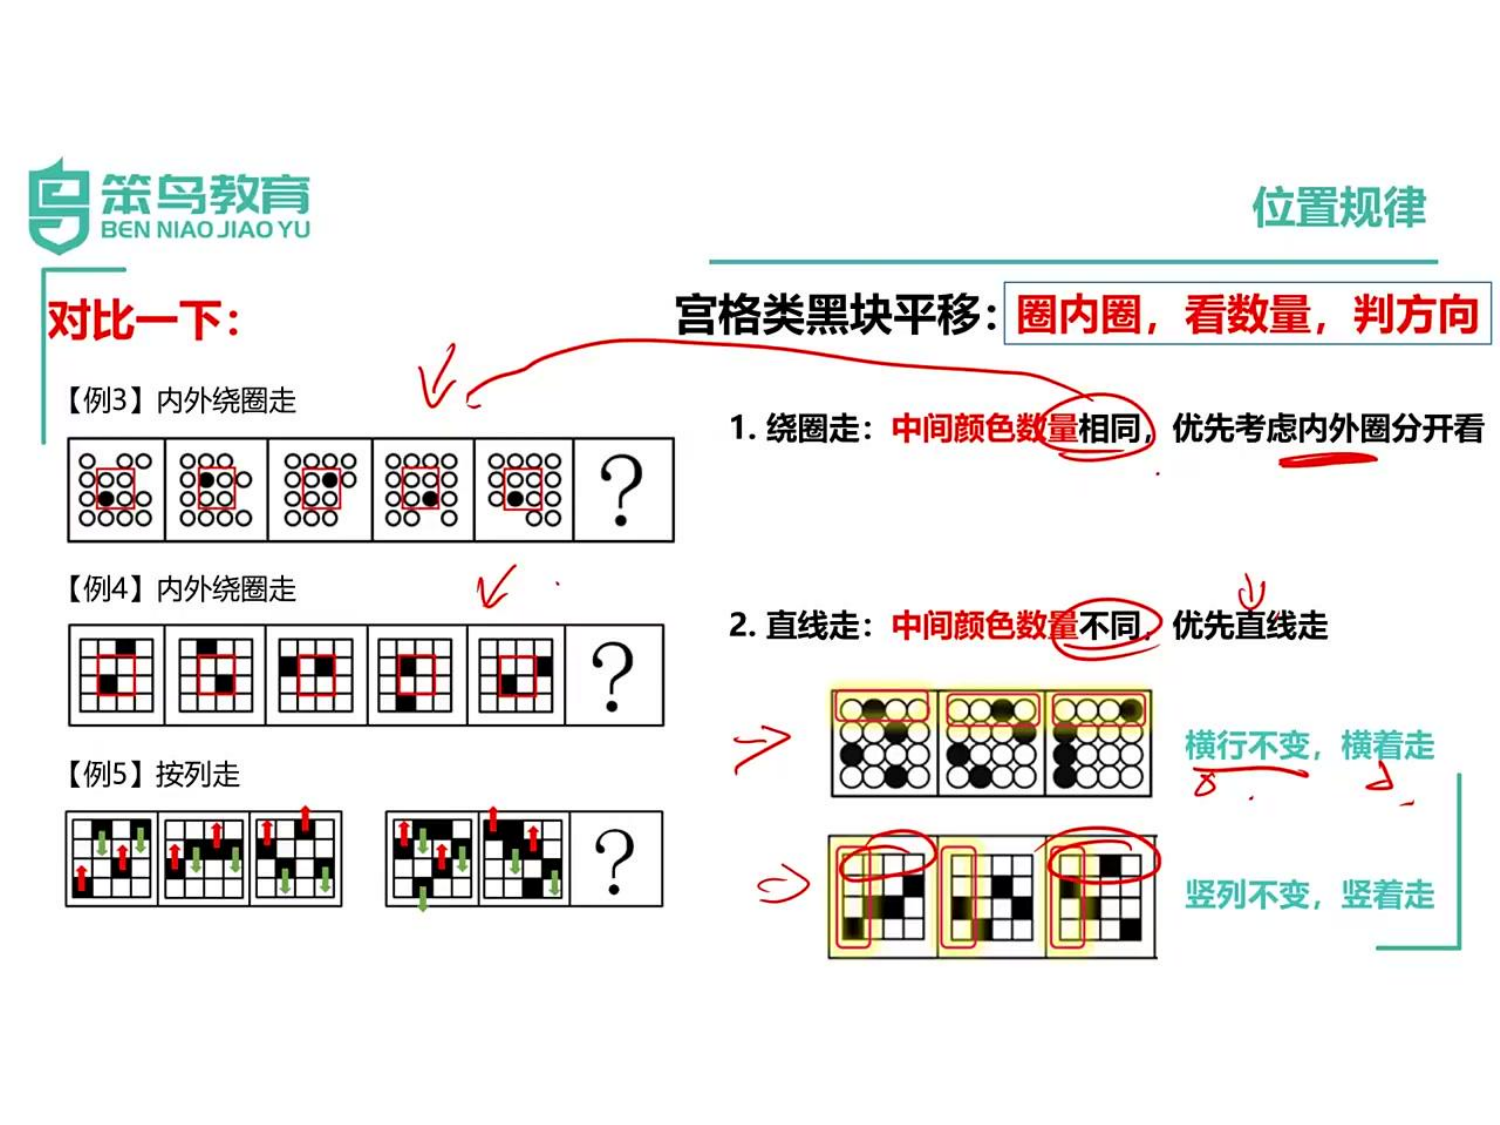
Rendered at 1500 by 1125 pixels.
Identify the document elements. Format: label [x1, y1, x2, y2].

picture [0, 140, 1500, 985]
